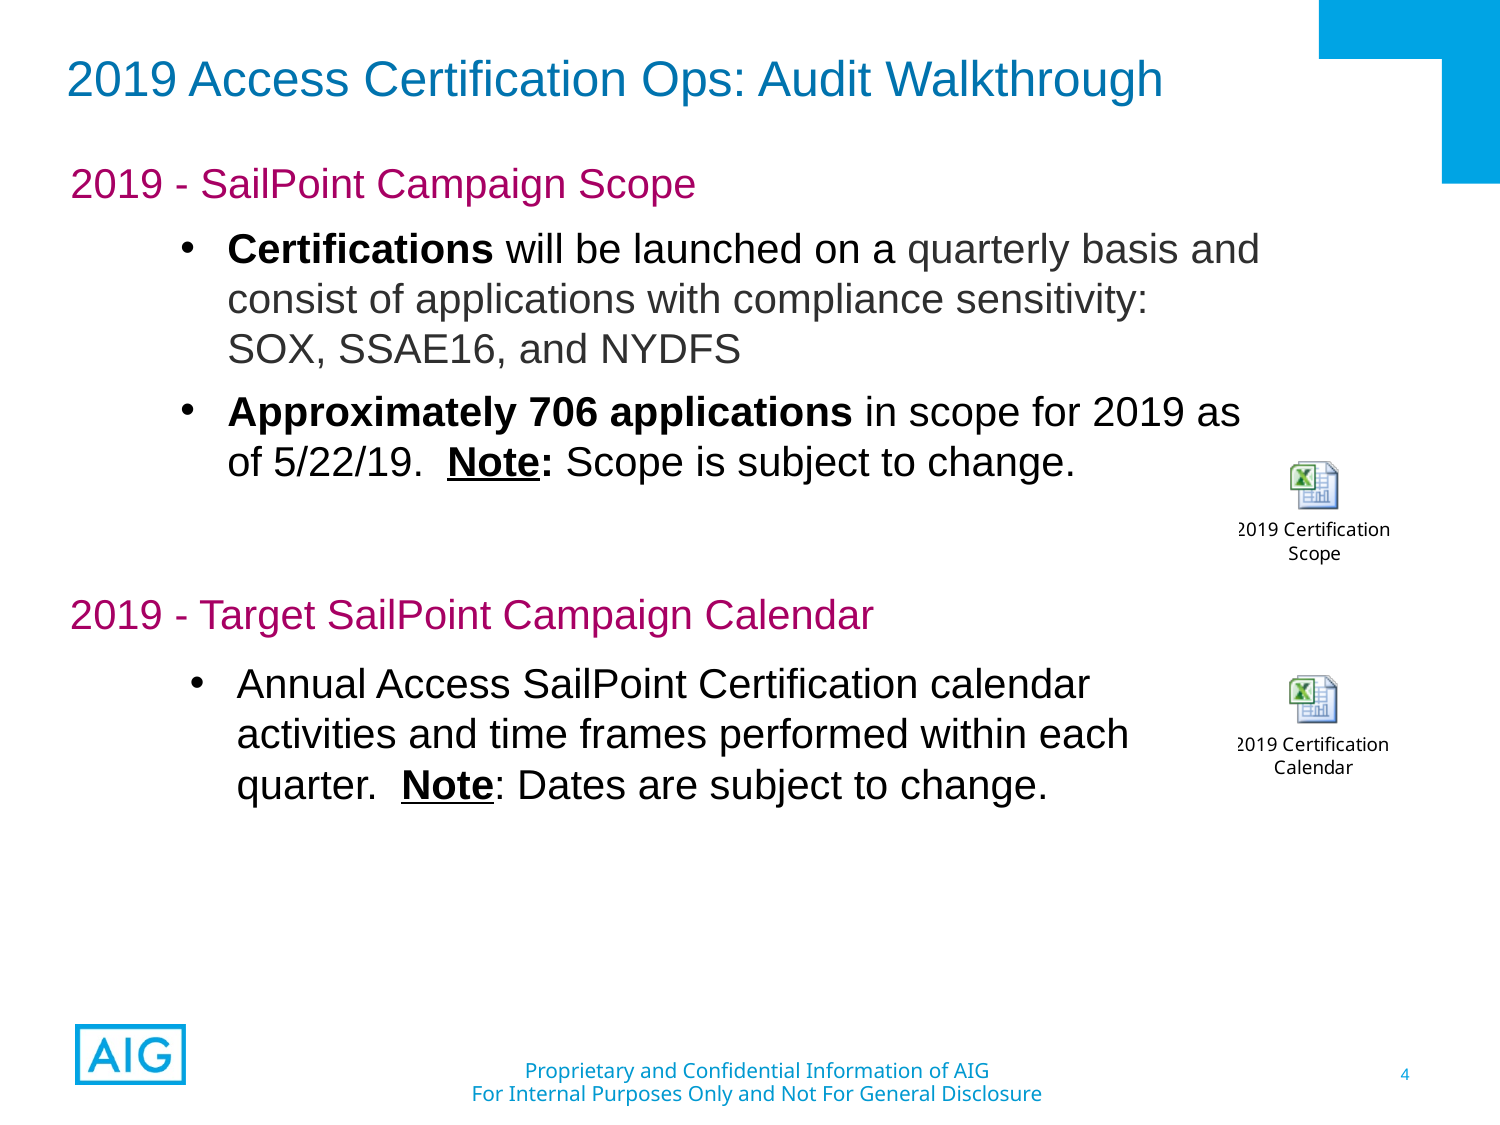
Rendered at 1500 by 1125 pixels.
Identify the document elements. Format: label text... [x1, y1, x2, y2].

picture [80, 1029, 182, 1081]
title 2019 - SailPoint Campaign Scope [70, 155, 1391, 207]
text_box Certifications will be launched on a quarterly basis and consist of applications with compliance sensitivity: SOX, SSAE16, and NYDFS Approximately 706 applications in scope for 2019 as of 5/22/19. Note: Scope is subject to change. [90, 207, 1285, 547]
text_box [1239, 460, 1391, 588]
text_box 2019 Access Certification Ops: Audit Walkthrough [51, 38, 1391, 114]
text_box Annual Access SailPoint Certification calendar activities and time frames performed within each quarter. Note: Dates are subject to change. [99, 649, 1275, 863]
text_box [1238, 674, 1389, 802]
text_box 2019 - Target SailPoint Campaign Calendar [70, 587, 1390, 638]
